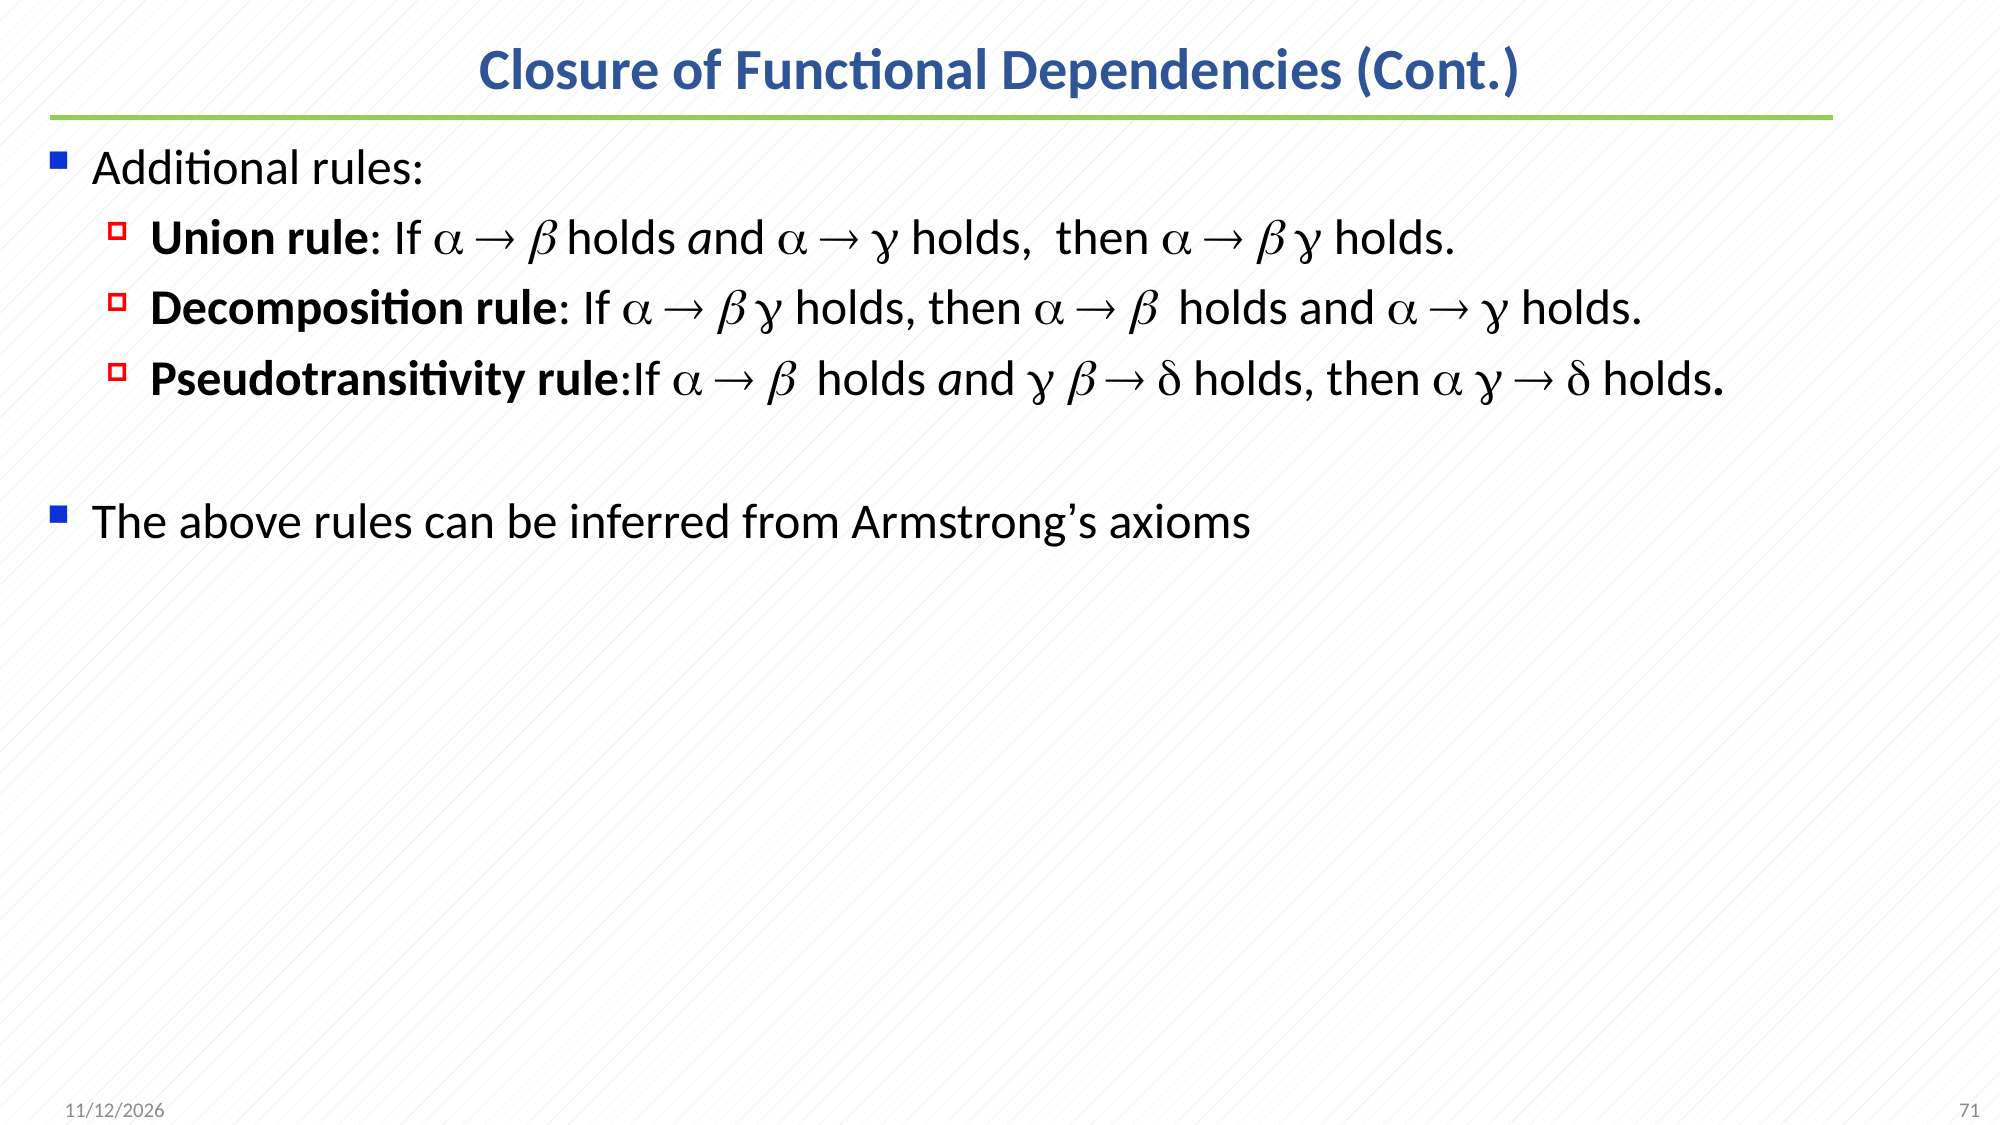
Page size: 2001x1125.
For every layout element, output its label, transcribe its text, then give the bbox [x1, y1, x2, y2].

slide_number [49, 1079, 500, 1125]
title Closure of Functional Dependencies (Cont.) [50, 13, 1949, 126]
slide_number 71 [1545, 1079, 1996, 1125]
list Additional rules: Union rule: If    holds and    holds, then     holds. Decomposition rule: If     holds, then    holds and    holds. Pseudotransitivity rule:If    holds and     holds, then     holds. The above rules can be inferred from Armstrong’s axioms [32, 126, 1974, 1081]
